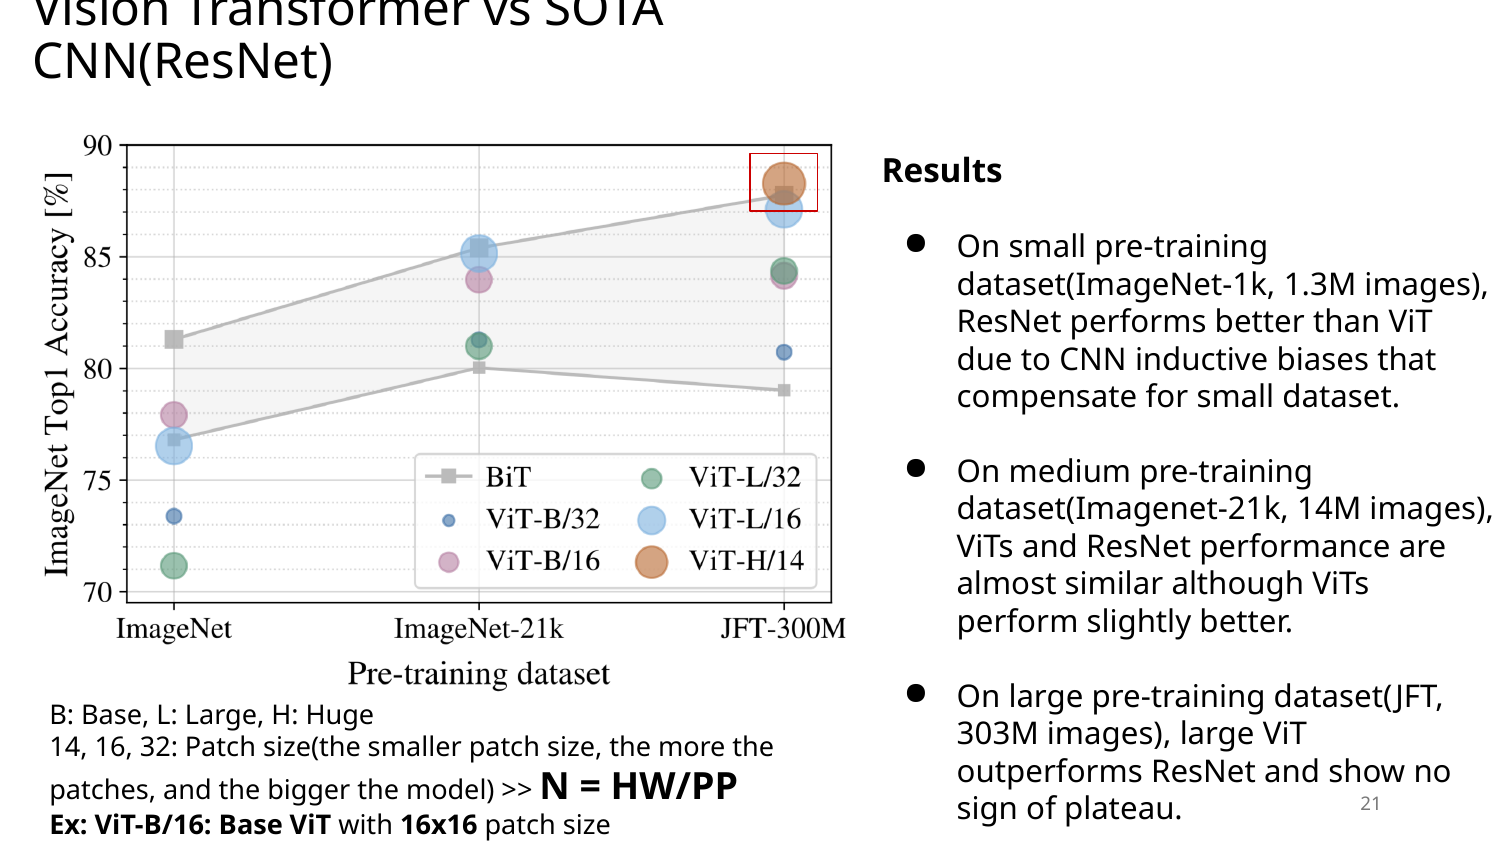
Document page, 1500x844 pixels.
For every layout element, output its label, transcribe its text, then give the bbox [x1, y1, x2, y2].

title Vision Transformer vs SOTA CNN(ResNet) [17, 0, 963, 105]
text_box B: Base, L: Large, H: Huge 14, 16, 32: Patch size(the smaller patch size, the more the patches, and the bigger the model) >> N = HW/PP Ex: ViT-B/16: Base ViT with 16x16 patch size [34, 682, 869, 844]
text_box Results On small pre-training dataset(ImageNet-1k, 1.3M images), ResNet performs better than ViT due to CNN inductive biases that compensate for small dataset. On medium pre-training dataset(Imagenet-21k, 14M images), ViTs and ResNet performance are almost similar although ViTs perform slightly better. On large pre-training dataset(JFT, 303M images), large ViT outperforms ResNet and show no sign of plateau. [866, 134, 1500, 841]
picture [33, 124, 847, 696]
slide_number 21 [1059, 782, 1397, 827]
